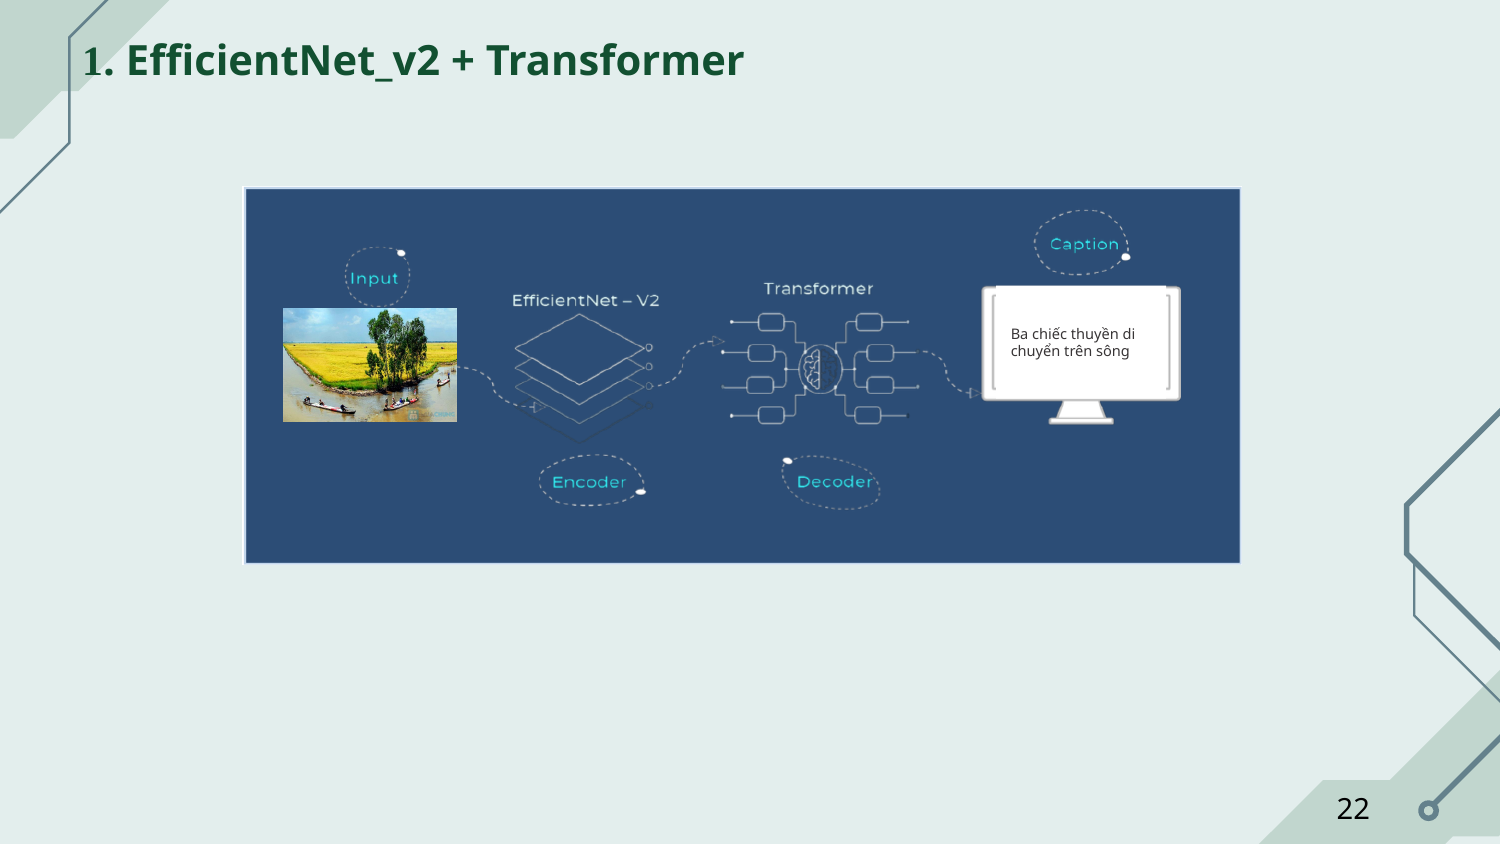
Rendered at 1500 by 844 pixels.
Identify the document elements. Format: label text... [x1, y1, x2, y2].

picture [241, 186, 1242, 565]
text_box 22 [1321, 782, 1385, 833]
title 1. EfficientNet_v2 + Transformer [67, 18, 1331, 117]
